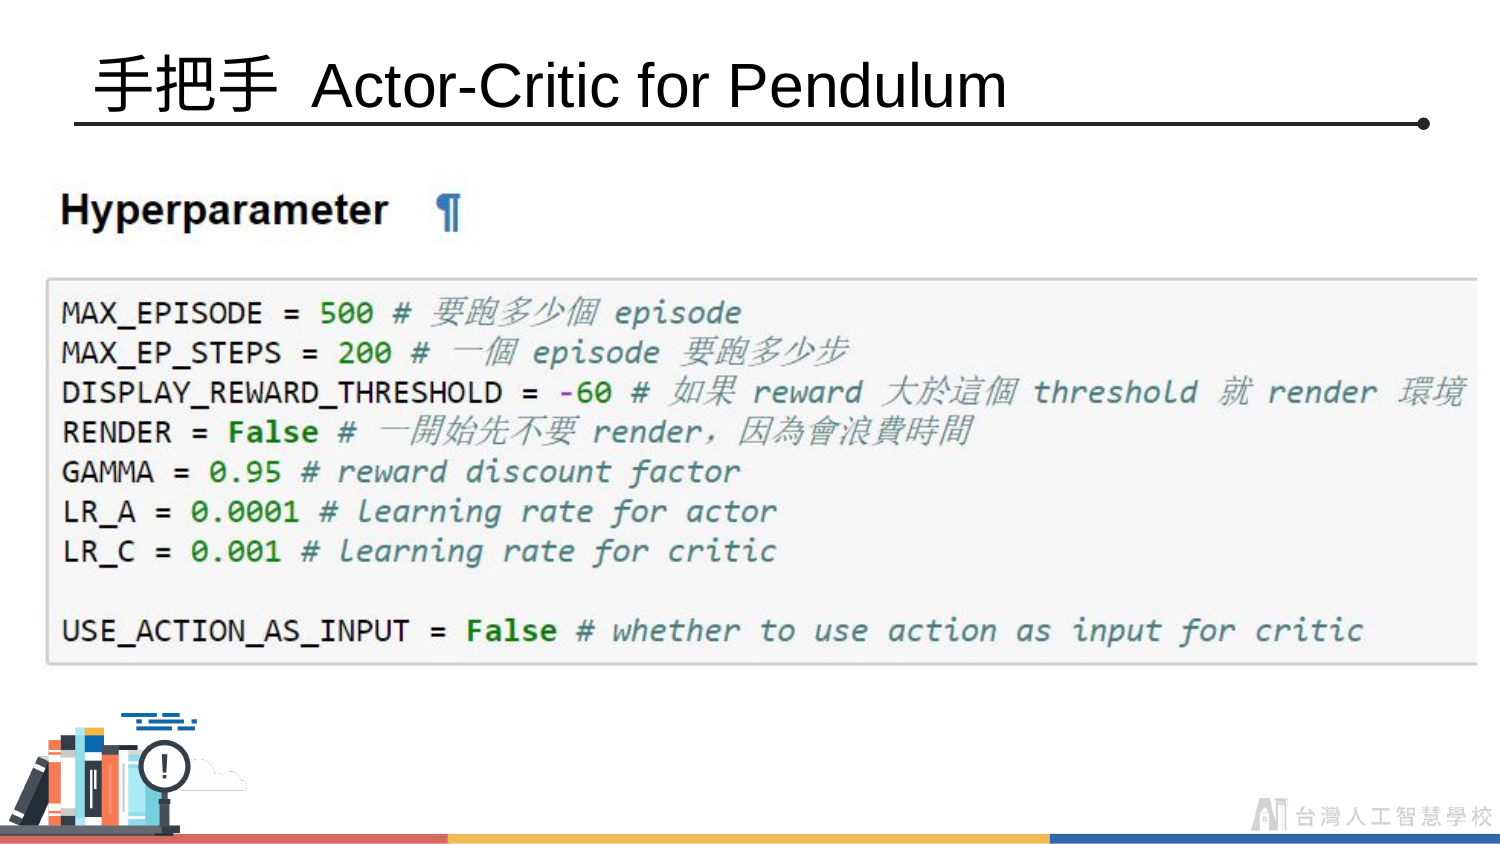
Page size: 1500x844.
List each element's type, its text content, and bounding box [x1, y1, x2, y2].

picture [0, 713, 247, 836]
title 手把手 Actor-Critic for Pendulum [77, 35, 1038, 129]
picture [40, 171, 1478, 673]
